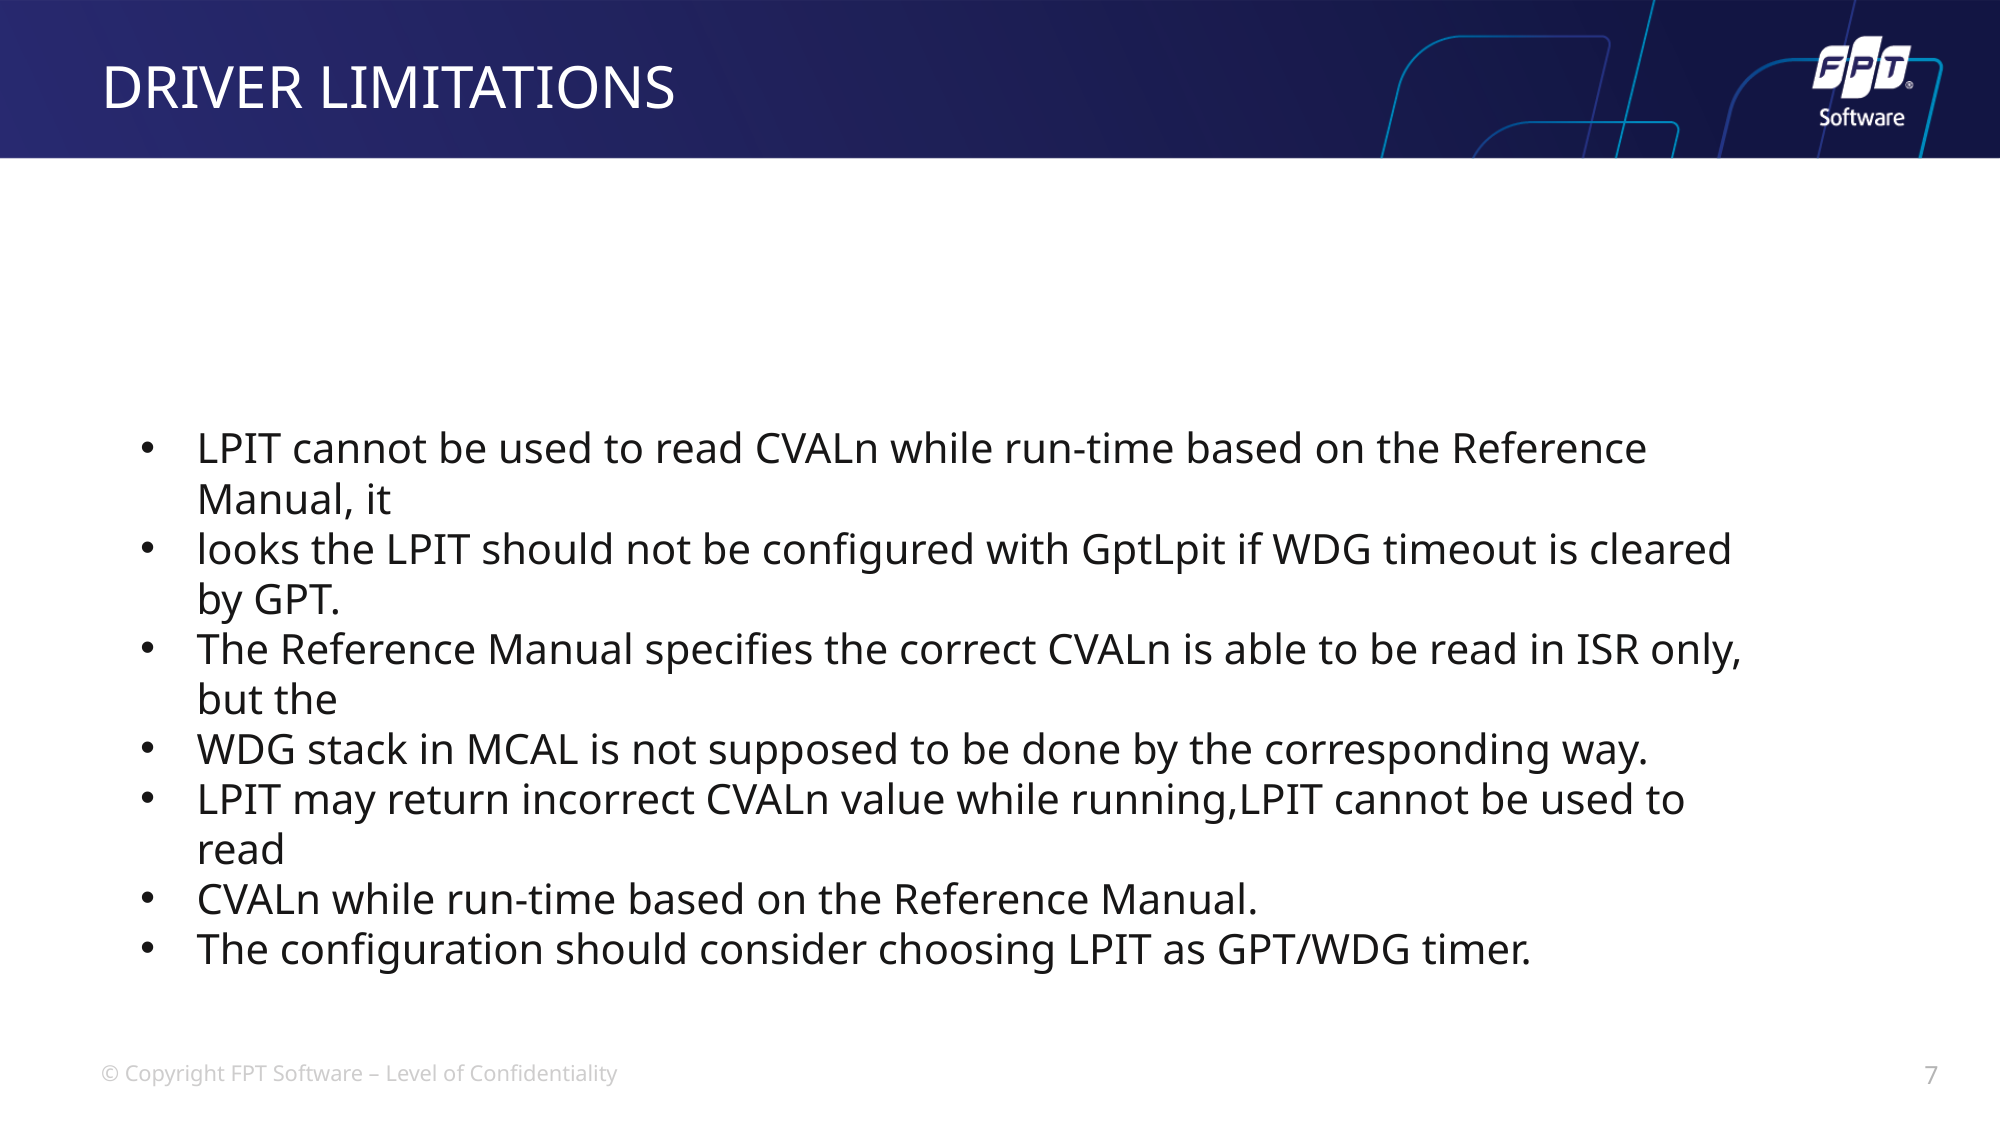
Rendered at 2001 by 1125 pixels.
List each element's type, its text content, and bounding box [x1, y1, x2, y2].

picture [1649, 0, 2000, 159]
picture [0, 0, 1672, 159]
text_box LPIT cannot be used to read CVALn while run-time based on the Reference Manual, it looks the LPIT should not be configured with GptLpit if WDG timeout is cleared by GPT. The Reference Manual specifies the correct CVALn is able to be read in ISR only, but the WDG stack in MCAL is not supposed to be done by the corresponding way. LPIT may return incorrect CVALn value while running,LPIT cannot be used to read CVALn while run-time based on the Reference Manual. The configuration should consider choosing LPIT as GPT/WDG timer. [125, 414, 1795, 981]
slide_number 7 [1855, 1052, 1954, 1094]
title DRIVER LIMITATIONS [86, 31, 1812, 148]
